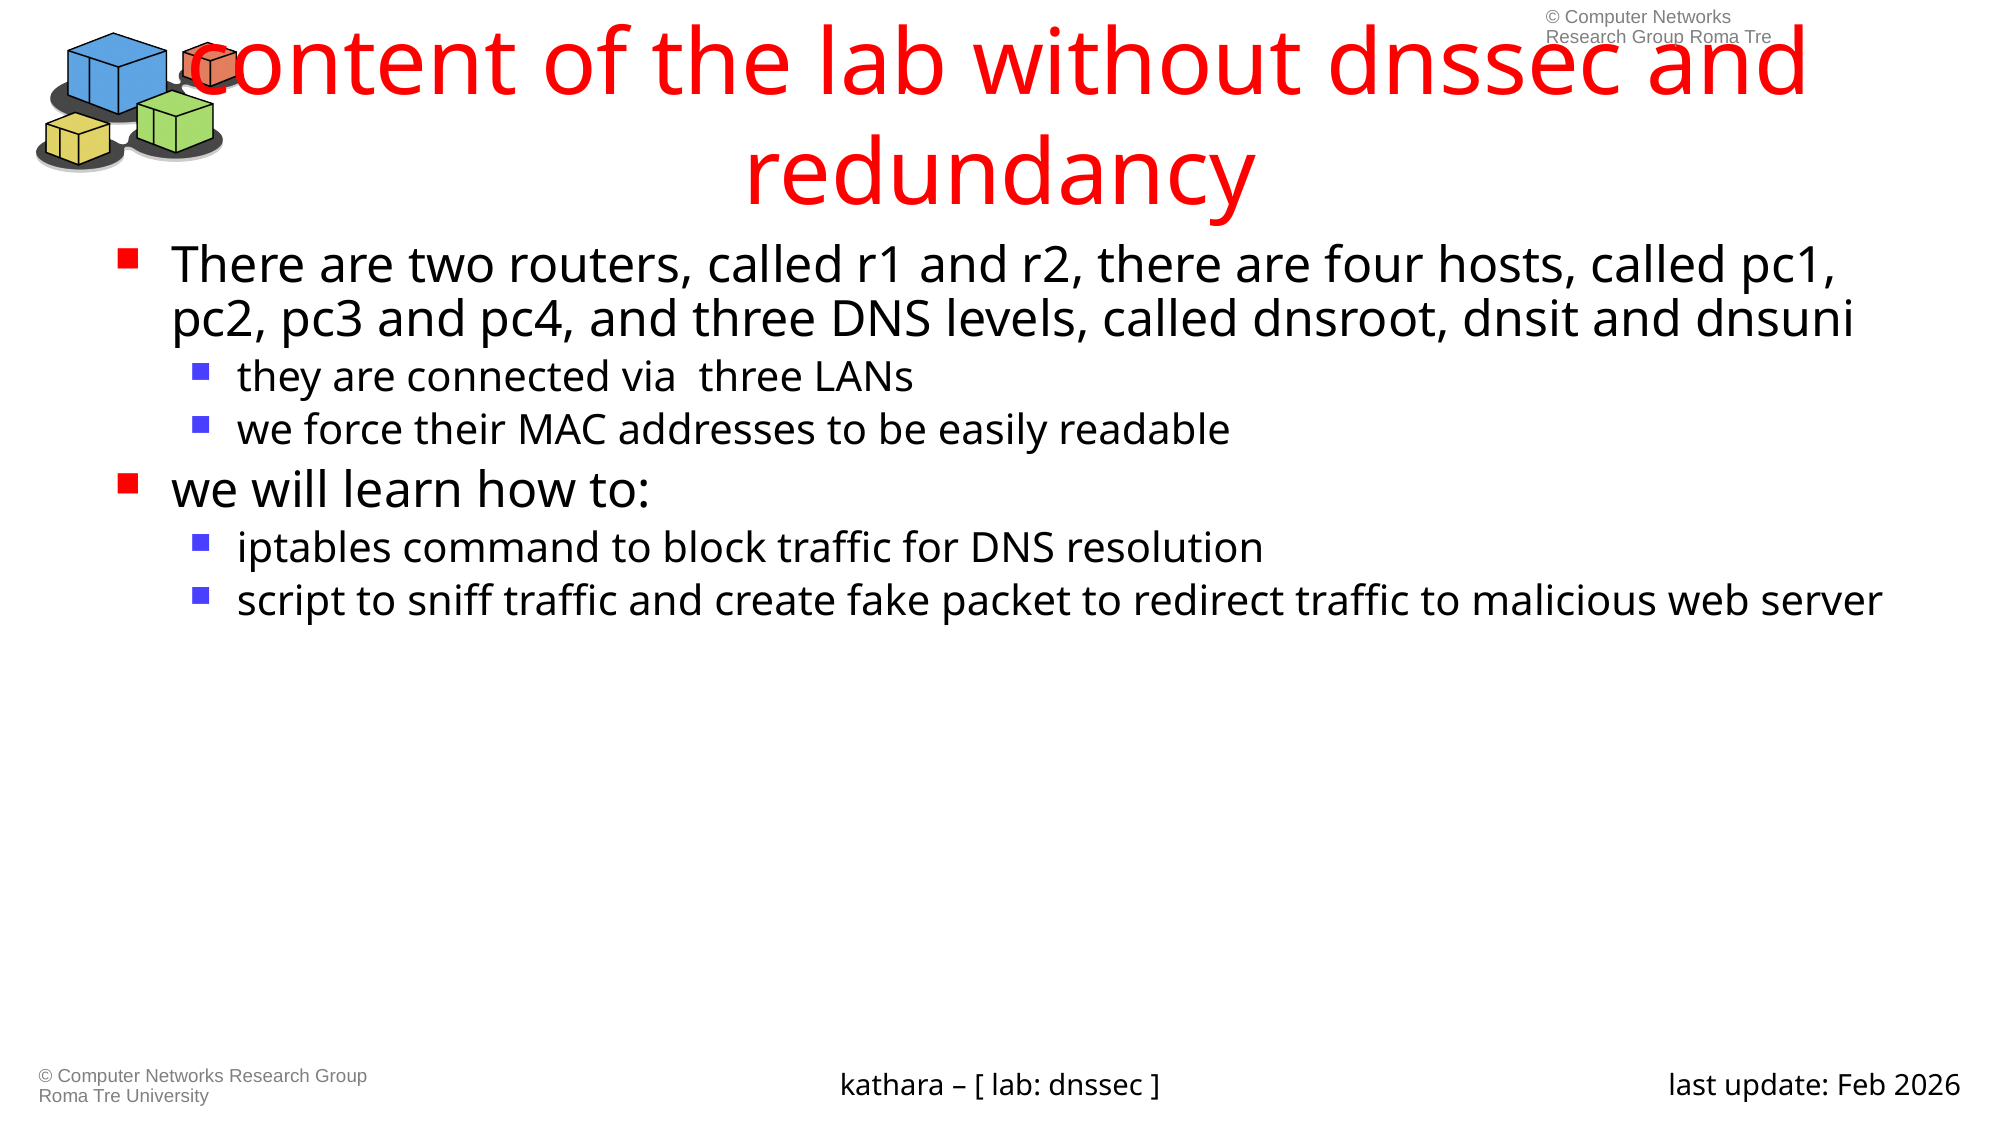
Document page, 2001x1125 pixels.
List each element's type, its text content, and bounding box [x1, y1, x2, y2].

text_box © Computer Networks Research Group Roma Tre [1531, 0, 1813, 55]
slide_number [1519, 1058, 1977, 1114]
title content of the lab without dnssec and redundancy [99, 19, 1900, 207]
footer kathara – [ lab: dnssec ] [511, 1058, 1489, 1114]
list There are two routers, called r1 and r2, there are four hosts, called pc1, pc2, pc3 and pc4, and three DNS levels, called dnsroot, dnsit and dnsuni they are connected via three LANs we force their MAC addresses to be easily readable we will learn how to: iptables command to block traffic for DNS resolution script to sniff traffic and create fake packet to redirect traffic to malicious web server [99, 231, 1900, 1005]
picture [36, 32, 99, 173]
